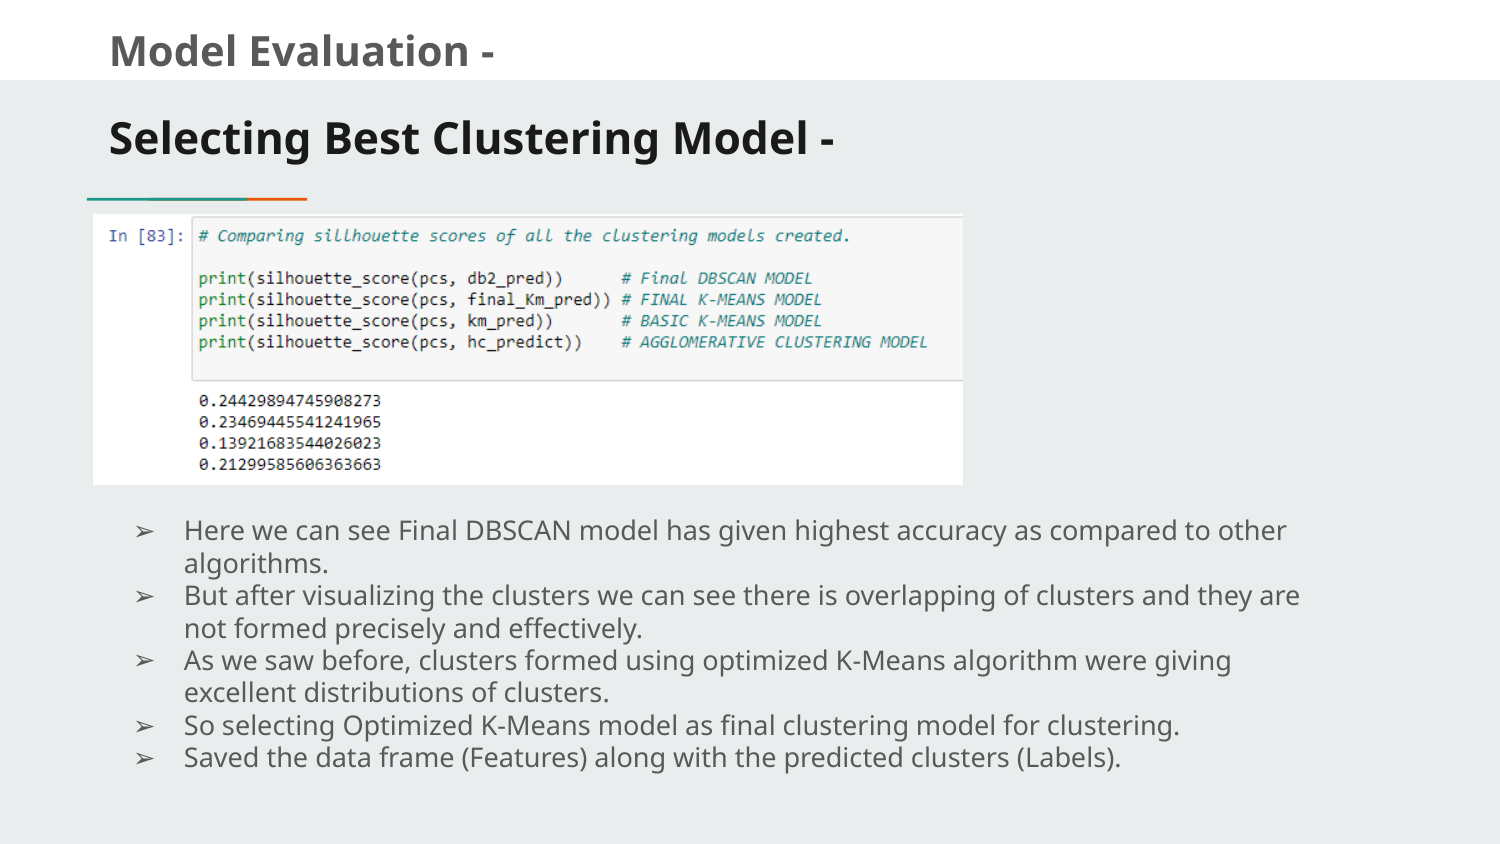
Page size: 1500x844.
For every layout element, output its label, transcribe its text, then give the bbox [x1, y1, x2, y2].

text_box Here we can see Final DBSCAN model has given highest accuracy as compared to other algorithms. But after visualizing the clusters we can see there is overlapping of clusters and they are not formed precisely and effectively. As we saw before, clusters formed using optimized K-Means algorithm were giving excellent distributions of clusters. So selecting Optimized K-Means model as final clustering model for clustering. Saved the data frame (Features) along with the predicted clusters (Labels). [93, 498, 1330, 833]
text_box Model Evaluation - [93, 9, 638, 81]
title Selecting Best Clustering Model - [93, 95, 870, 184]
picture [93, 213, 963, 485]
